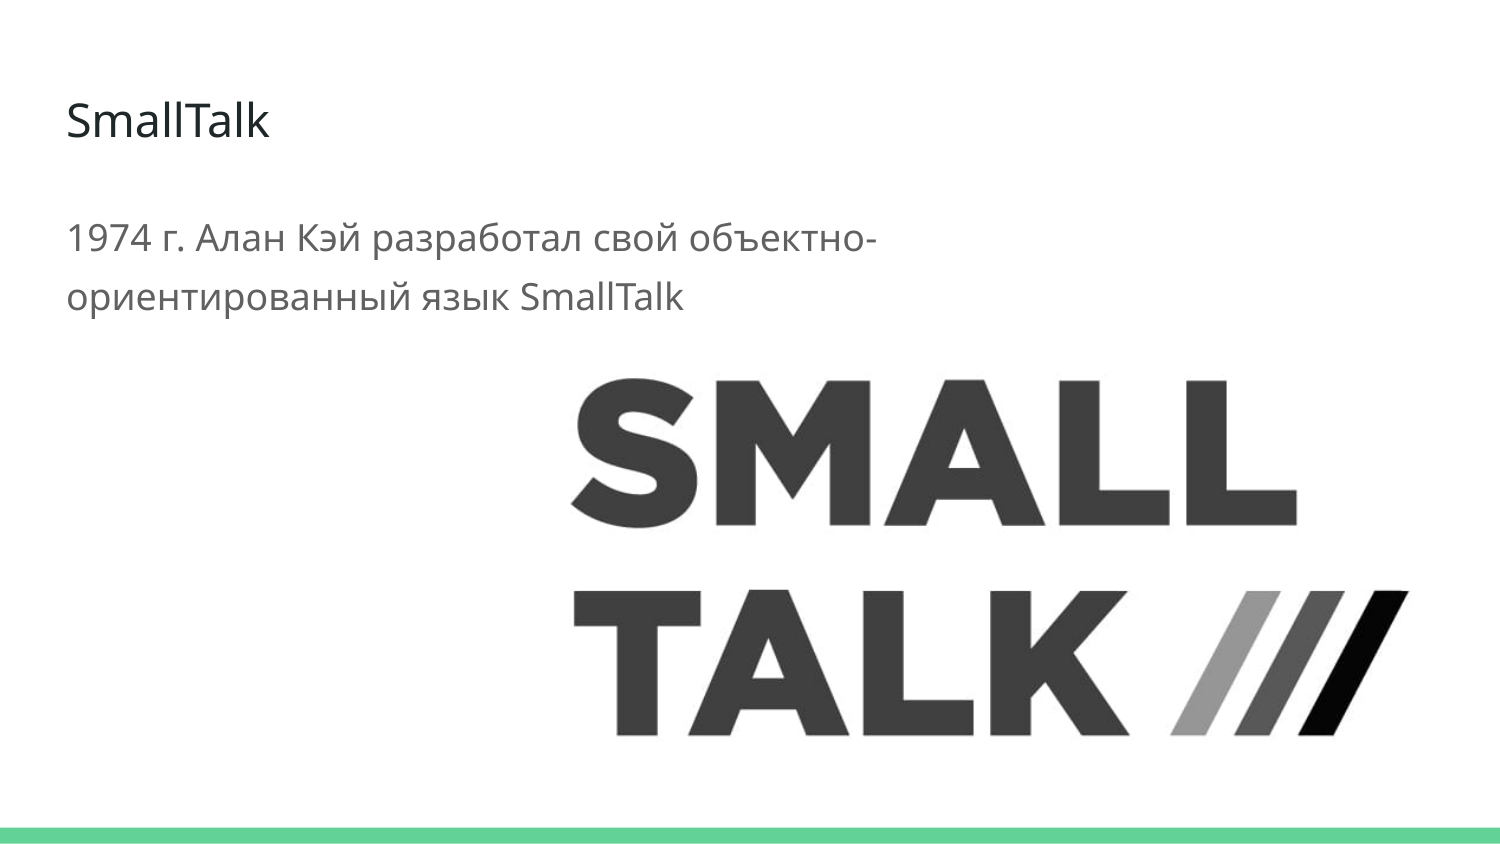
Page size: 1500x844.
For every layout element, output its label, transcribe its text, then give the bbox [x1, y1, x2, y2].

title SmallTalk [51, 72, 1449, 167]
list 1974 г. Алан Кэй разработал свой объектно-ориентированный язык SmallTalk [51, 189, 933, 750]
picture [503, 324, 1450, 798]
